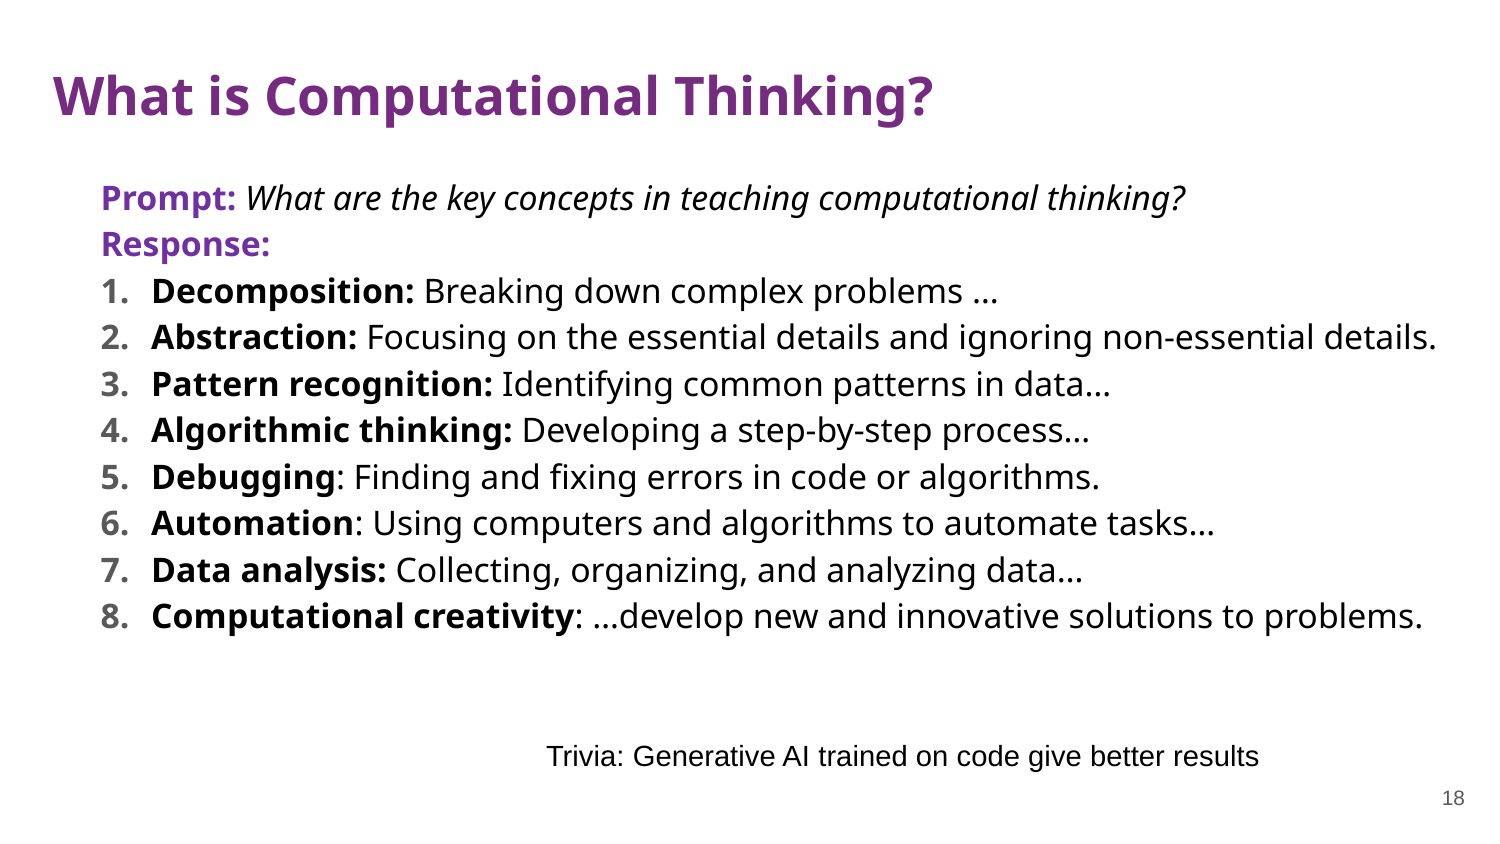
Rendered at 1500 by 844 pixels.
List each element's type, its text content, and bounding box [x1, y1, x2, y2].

list Prompt: What are the key concepts in teaching computational thinking? Response: Decomposition: Breaking down complex problems … Abstraction: Focusing on the essential details and ignoring non-essential details. Pattern recognition: Identifying common patterns in data… Algorithmic thinking: Developing a step-by-step process… Debugging: Finding and fixing errors in code or algorithms. Automation: Using computers and algorithms to automate tasks… Data analysis: Collecting, organizing, and analyzing data… Computational creativity: …develop new and innovative solutions to problems. [68, 155, 1467, 716]
text_box Trivia: Generative AI trained on code give better results [531, 730, 1276, 780]
title What is Computational Thinking? [38, 47, 1278, 142]
slide_number 18 [1389, 764, 1480, 830]
